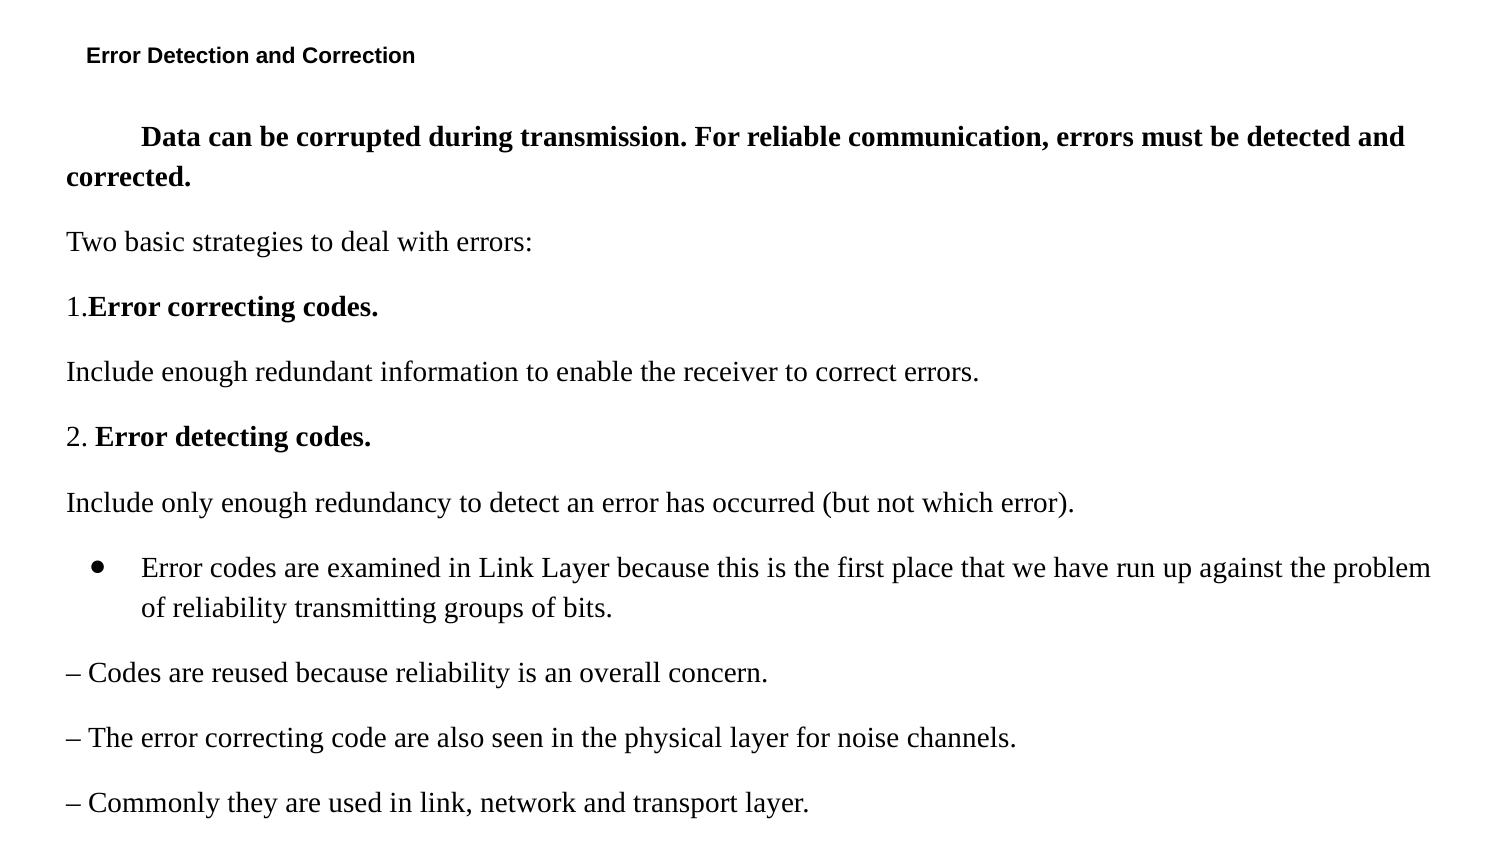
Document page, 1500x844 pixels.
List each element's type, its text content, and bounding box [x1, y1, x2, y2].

list Data can be corrupted during transmission. For reliable communication, errors must be detected and corrected. Two basic strategies to deal with errors: 1.Error correcting codes. Include enough redundant information to enable the receiver to correct errors. 2. Error detecting codes. Include only enough redundancy to detect an error has occurred (but not which error). Error codes are examined in Link Layer because this is the first place that we have run up against the problem of reliability transmitting groups of bits. – Codes are reused because reliability is an overall concern. – The error correcting code are also seen in the physical layer for noise channels. – Commonly they are used in link, network and transport layer. [51, 96, 1449, 830]
title Error Detection and Correction [71, 25, 1429, 83]
